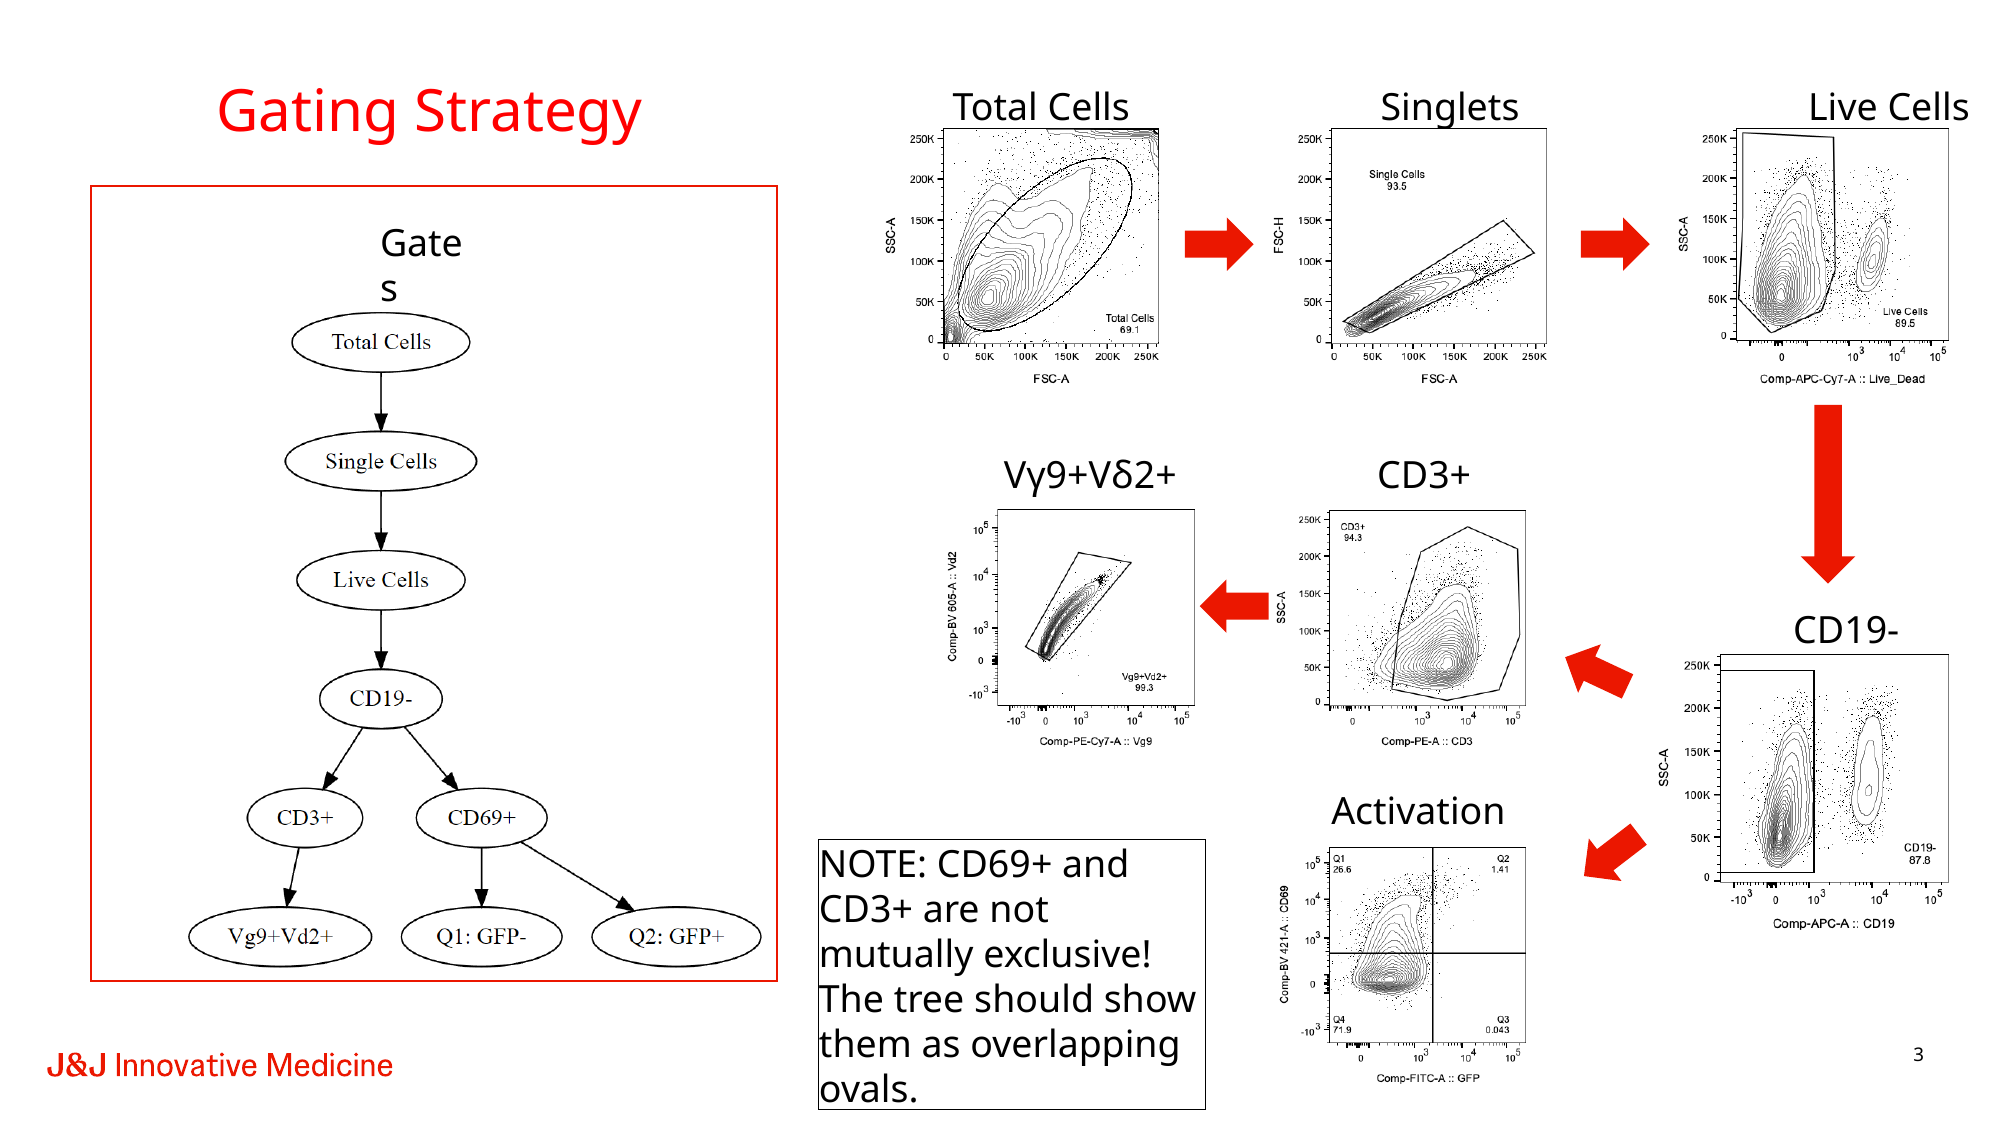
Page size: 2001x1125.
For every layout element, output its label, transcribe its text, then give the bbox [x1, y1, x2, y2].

text_box NOTE: CD69+ and CD3+ are not mutually exclusive! The tree should show them as overlapping ovals. [818, 839, 1206, 1110]
text_box [90, 185, 778, 982]
picture [95, 297, 781, 985]
text_box [1198, 576, 1270, 636]
text_box [1579, 214, 1652, 274]
picture [1678, 128, 1949, 385]
text_box CD19- [1793, 606, 1900, 652]
text_box Vγ9+Vδ2+ [1003, 451, 1178, 497]
picture [885, 128, 1159, 385]
text_box [1798, 403, 1858, 586]
text_box [1183, 214, 1256, 274]
picture [1273, 128, 1547, 385]
text_box [1563, 642, 1635, 700]
text_box Singlets [1380, 83, 1520, 128]
picture [1658, 654, 1949, 930]
text_box CD3+ [1377, 451, 1472, 497]
slide_number 3 [1871, 1041, 1925, 1067]
picture [1279, 847, 1526, 1084]
picture [1276, 510, 1526, 747]
text_box Live Cells [1808, 83, 1970, 129]
text_box Activation [1331, 787, 1515, 833]
text_box Total Cells [952, 83, 1131, 128]
text_box [1582, 822, 1649, 883]
text_box Gating Strategy [216, 73, 643, 144]
picture [947, 509, 1195, 747]
